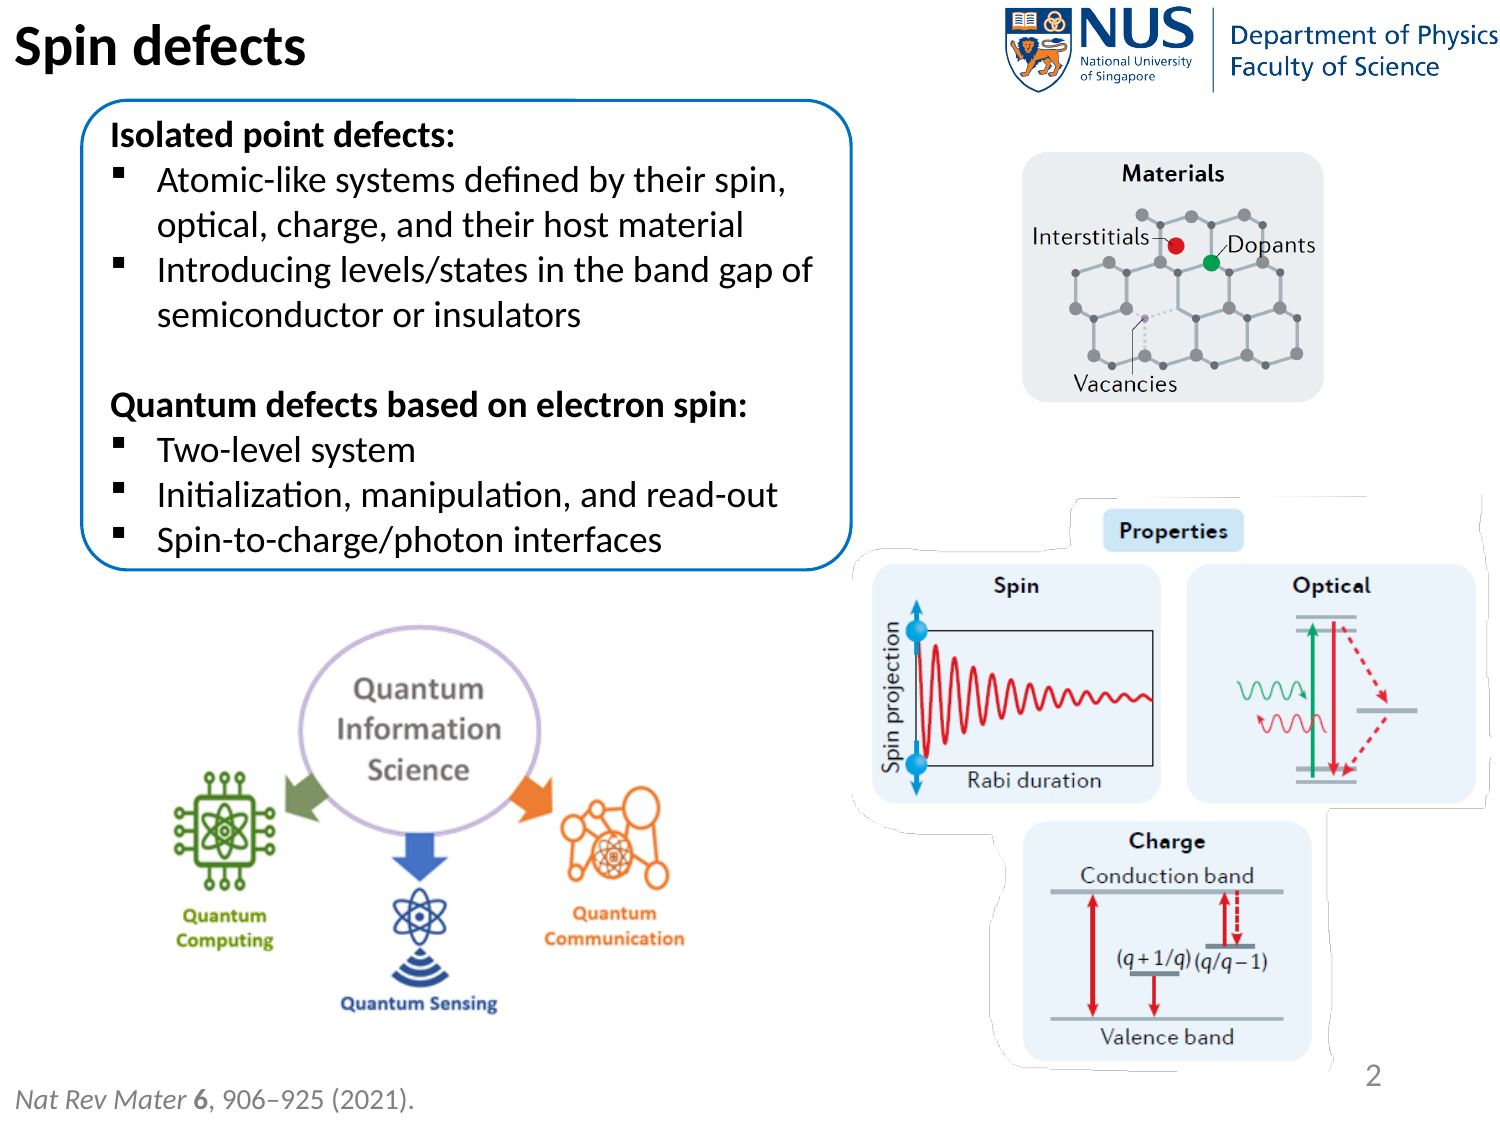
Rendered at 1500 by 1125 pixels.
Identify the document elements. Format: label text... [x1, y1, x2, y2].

text_box Isolated point defects: Atomic-like systems defined by their spin, optical, charge, and their host material Introducing levels/states in the band gap of semiconductor or insulators Quantum defects based on electron spin: Two-level system Initialization, manipulation, and read-out Spin-to-charge/photon interfaces [81, 100, 852, 570]
picture [1005, 6, 1498, 93]
picture [168, 601, 690, 1025]
picture [851, 495, 1492, 1073]
picture [1017, 151, 1325, 403]
text_box Nat Rev Mater 6, 906–925 (2021). [0, 1072, 1492, 1123]
text_box Spin defects [0, 0, 348, 85]
